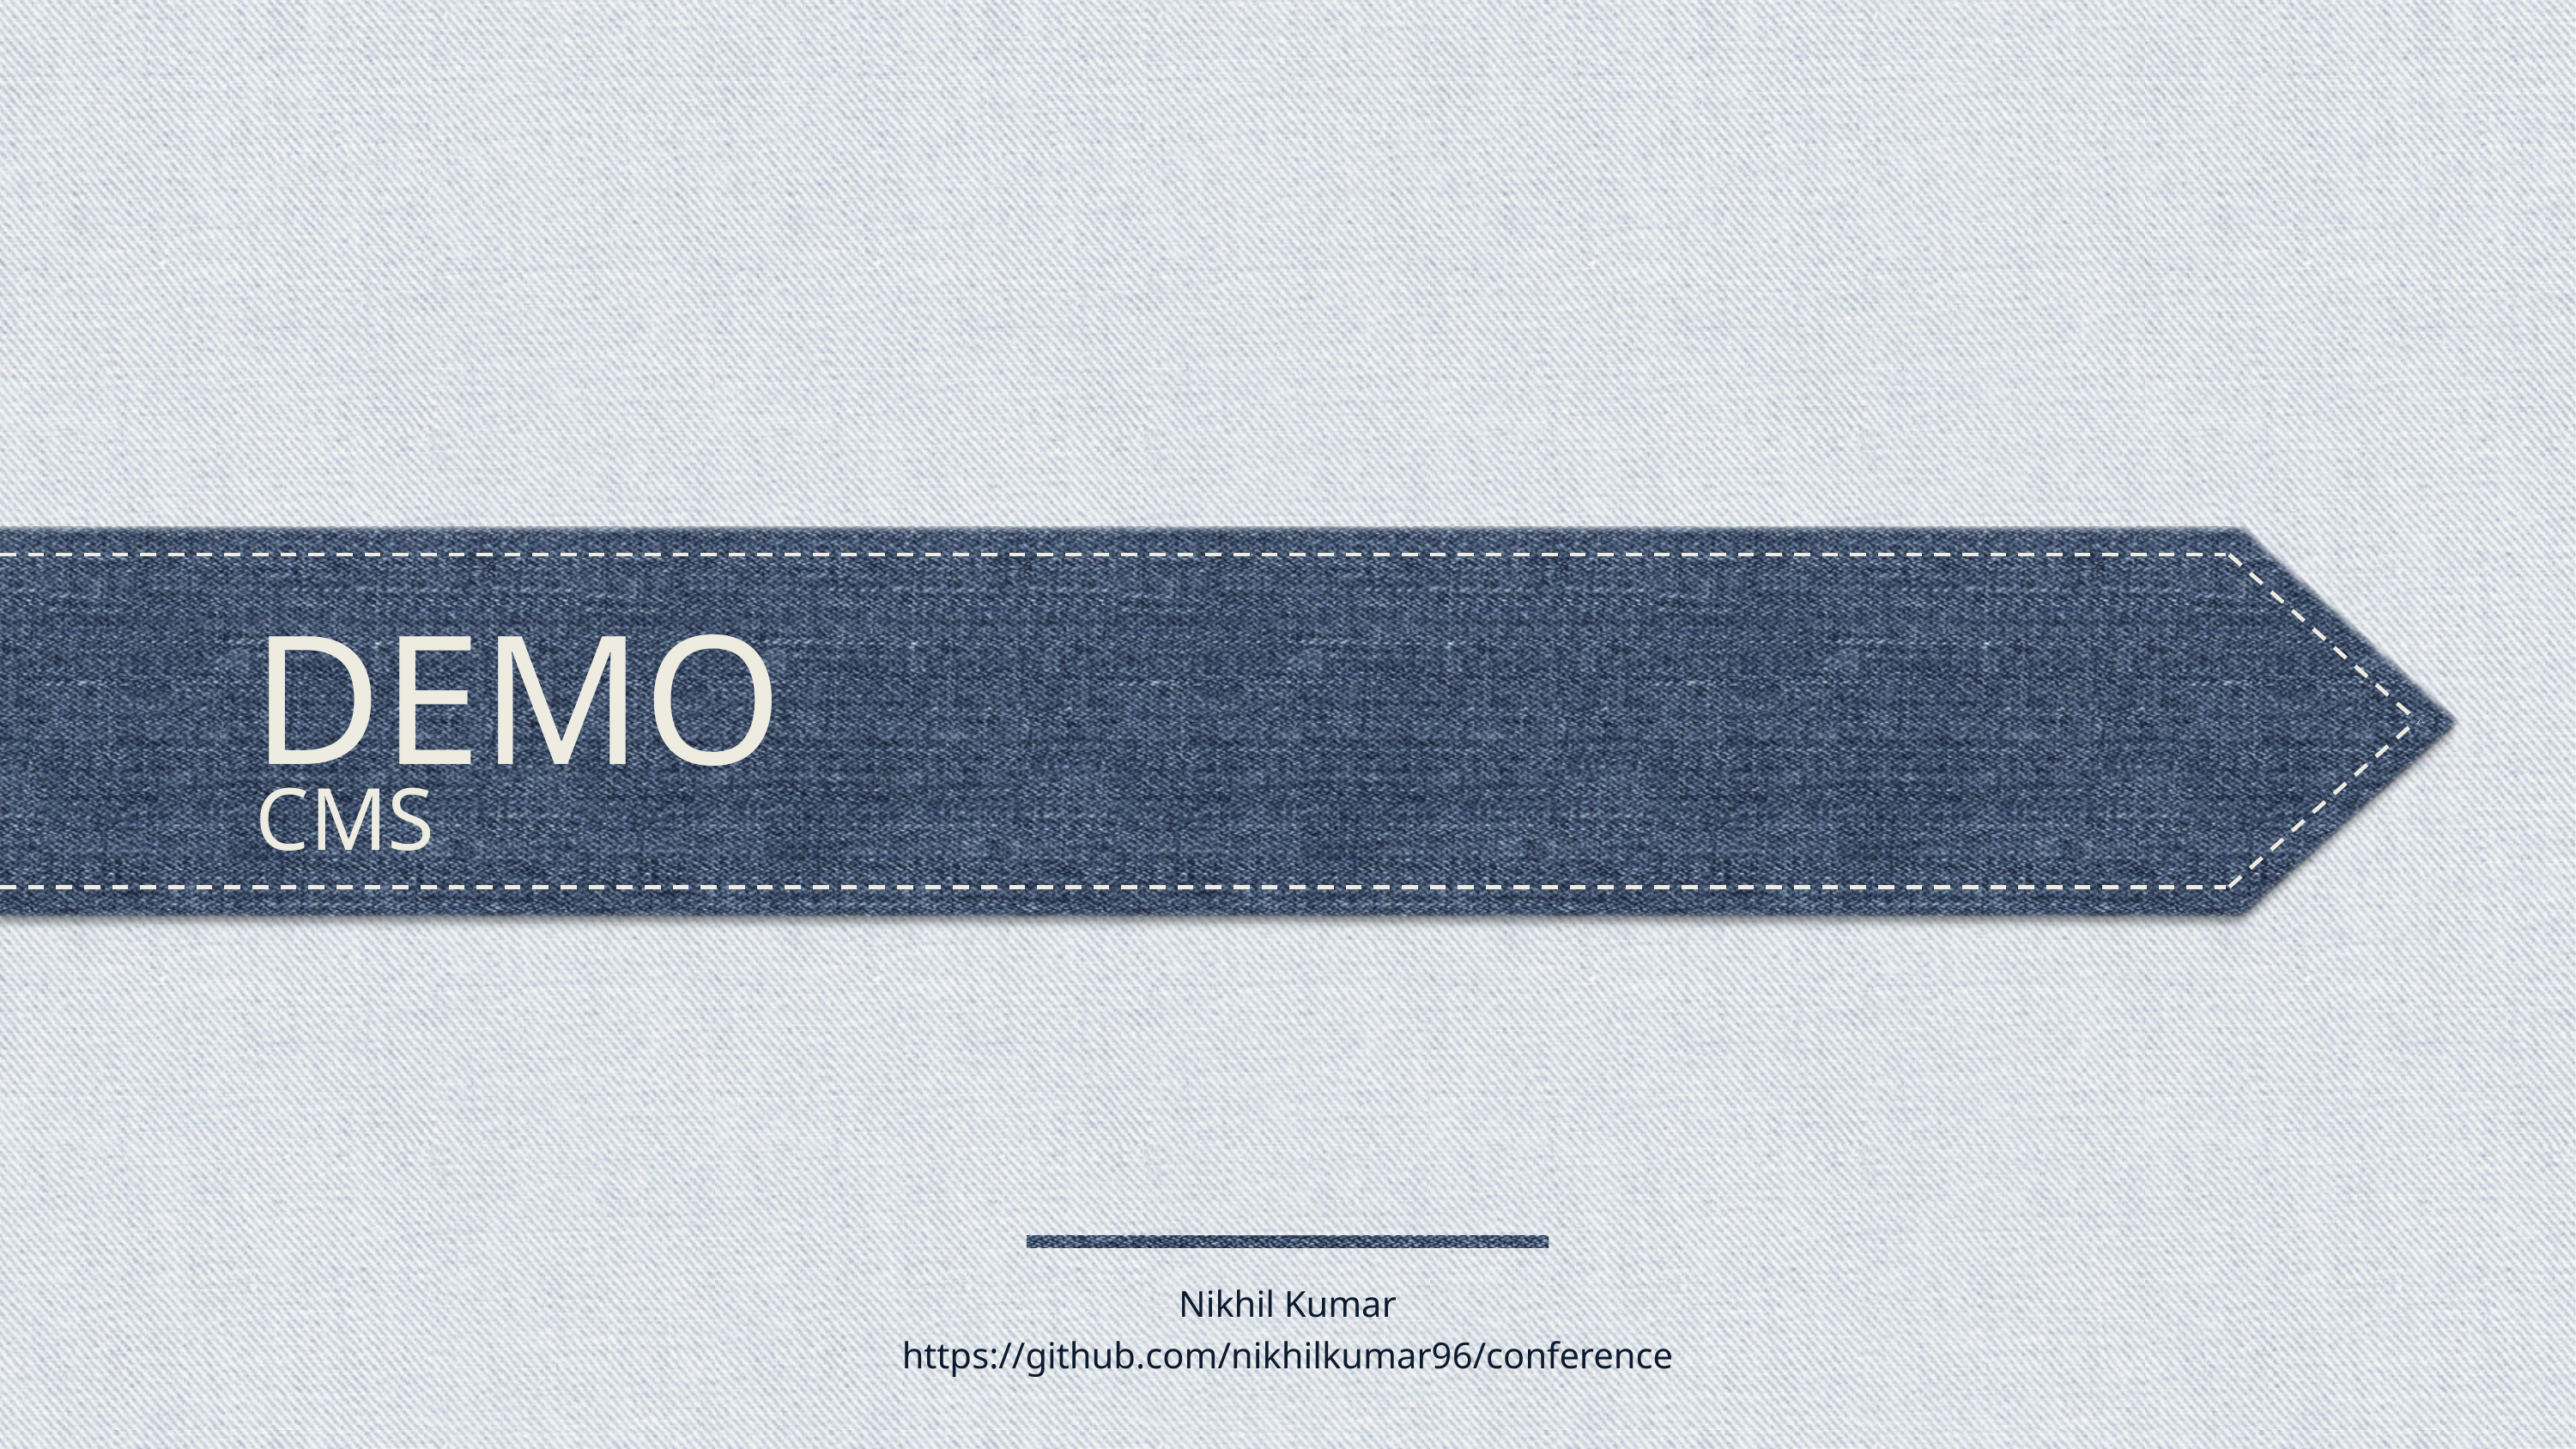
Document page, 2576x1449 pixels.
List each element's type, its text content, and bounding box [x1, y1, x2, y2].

list Nikhil Kumar https://github.com/nikhilkumar96/conference [537, 1248, 2038, 1400]
list DEMO [239, 585, 2205, 757]
picture [0, 0, 2576, 1449]
list CMS [243, 718, 2209, 891]
